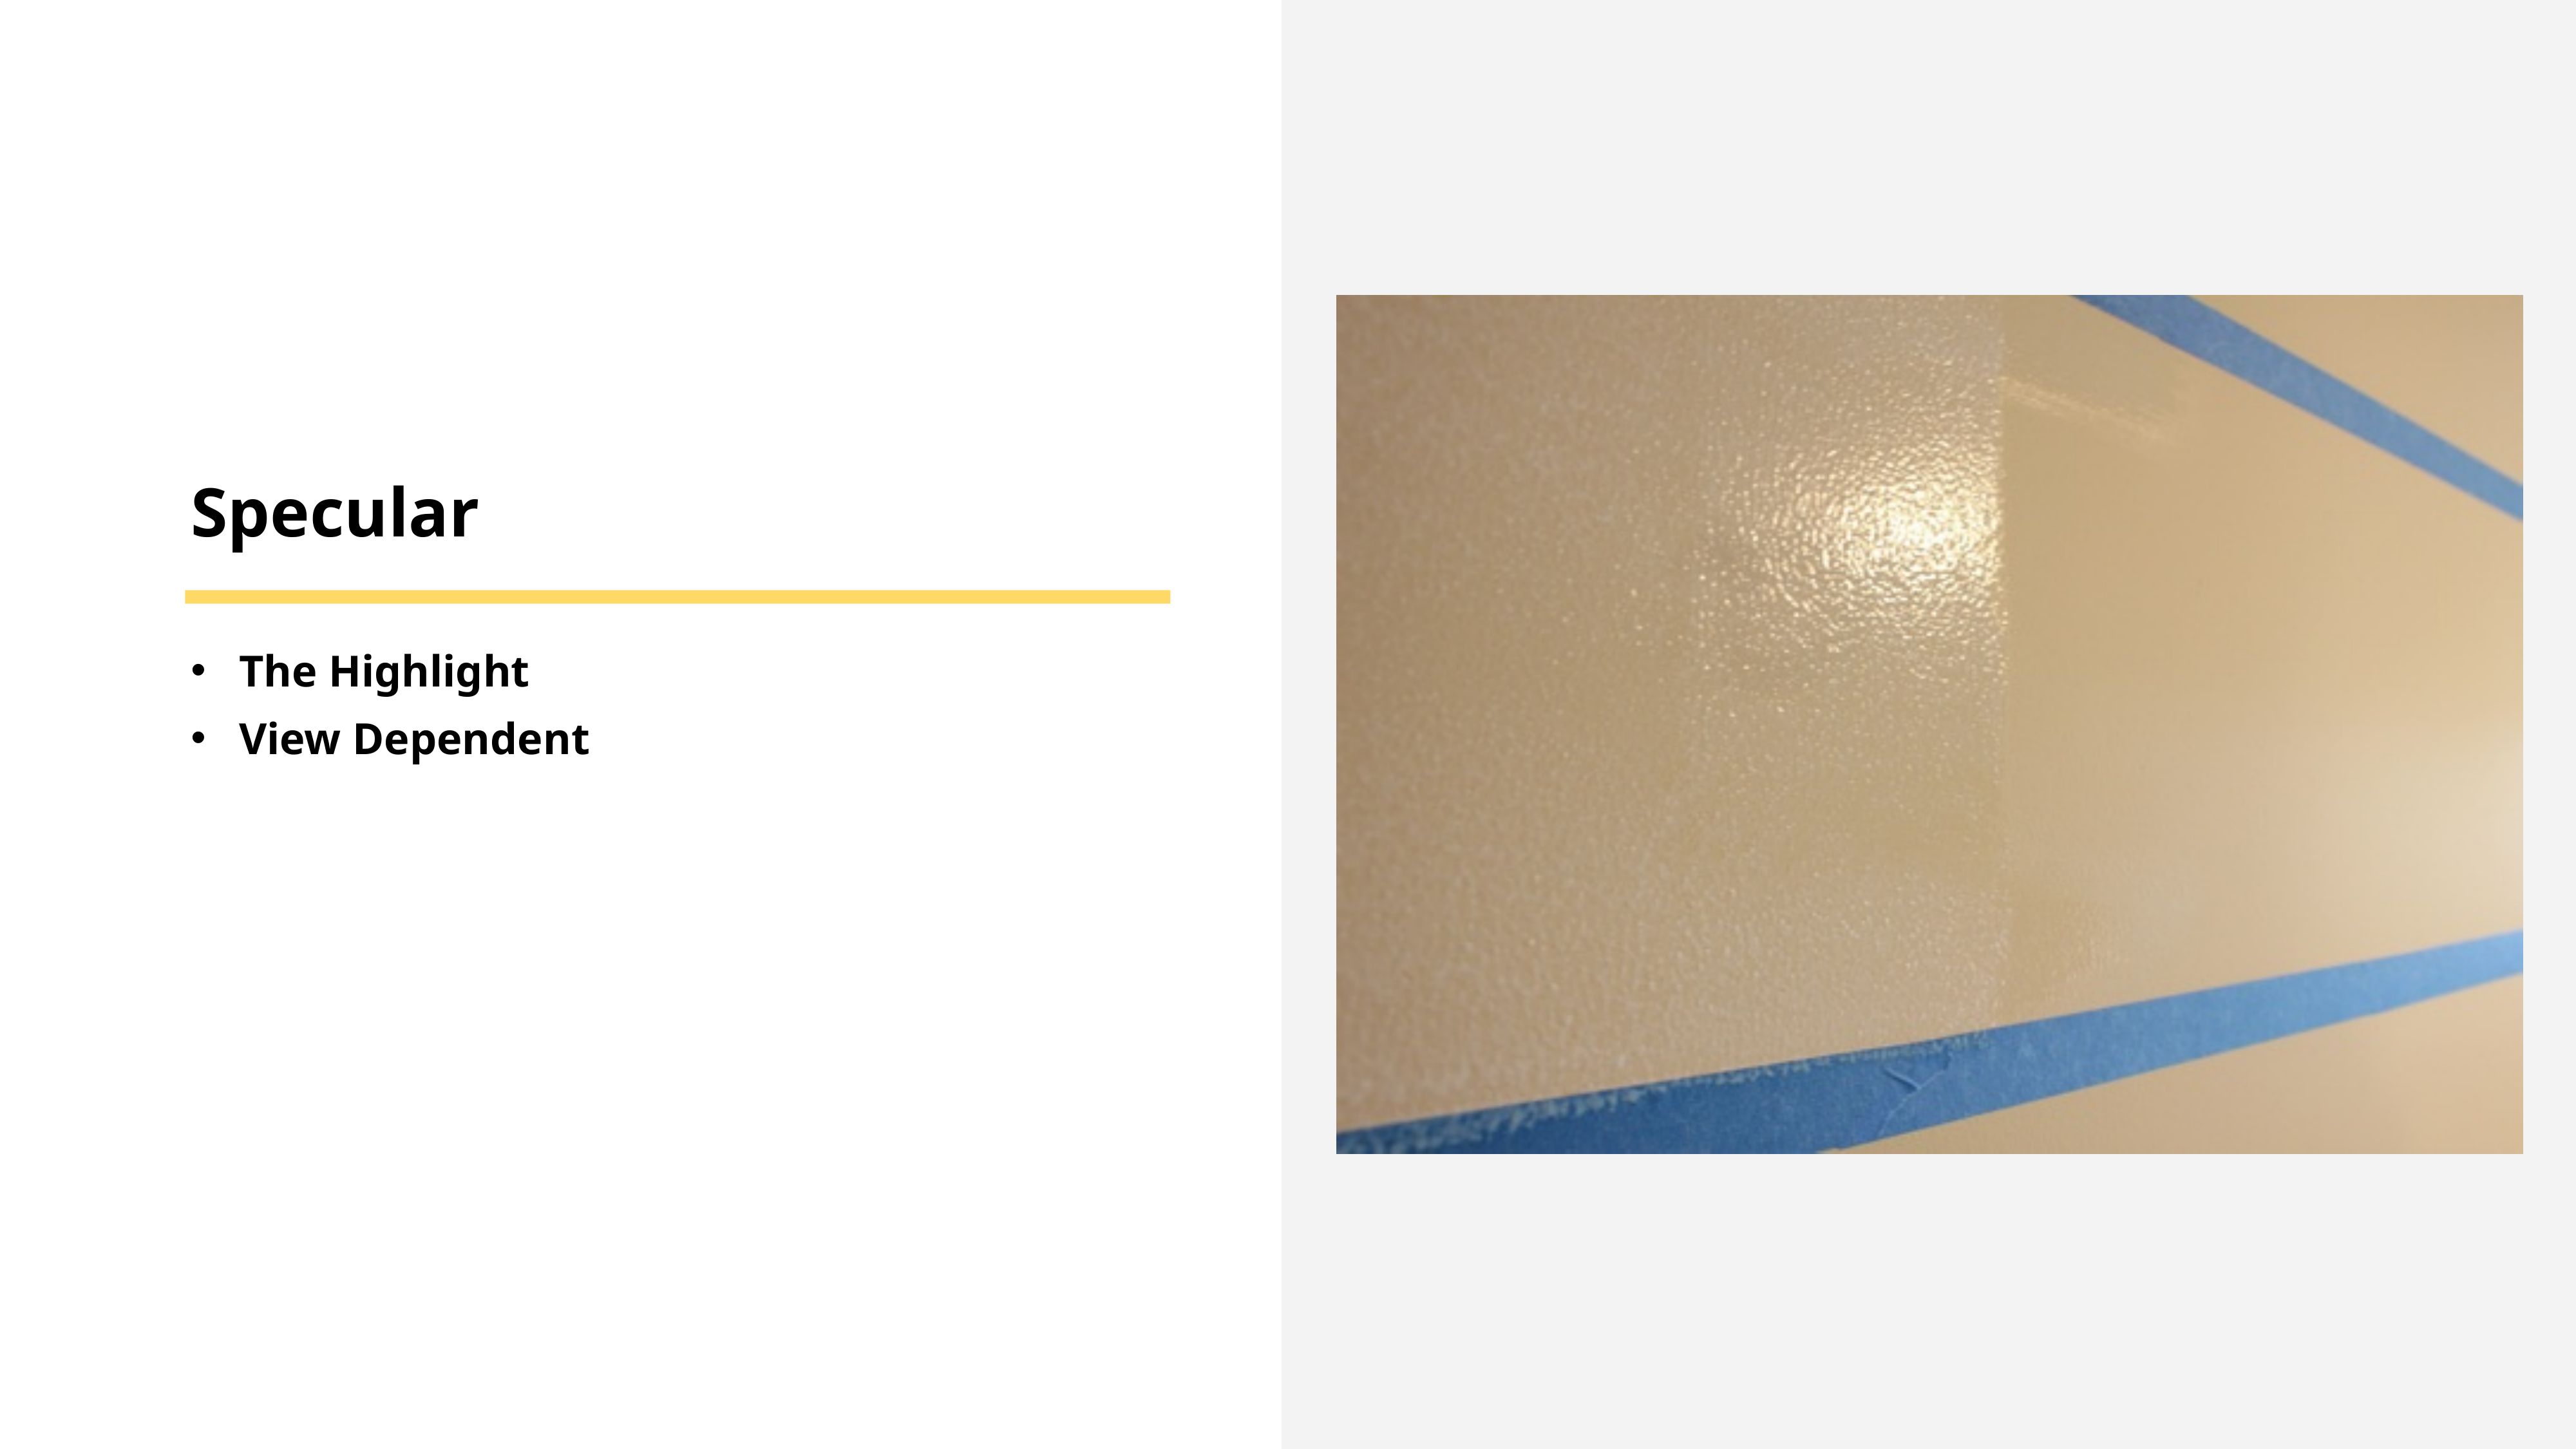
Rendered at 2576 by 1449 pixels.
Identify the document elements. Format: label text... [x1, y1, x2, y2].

text_box Specular [185, 464, 1133, 556]
text_box The Highlight View Dependent [185, 638, 1171, 768]
text_box [1281, 0, 2576, 1449]
picture [1336, 294, 2523, 1154]
text_box [185, 590, 1171, 604]
